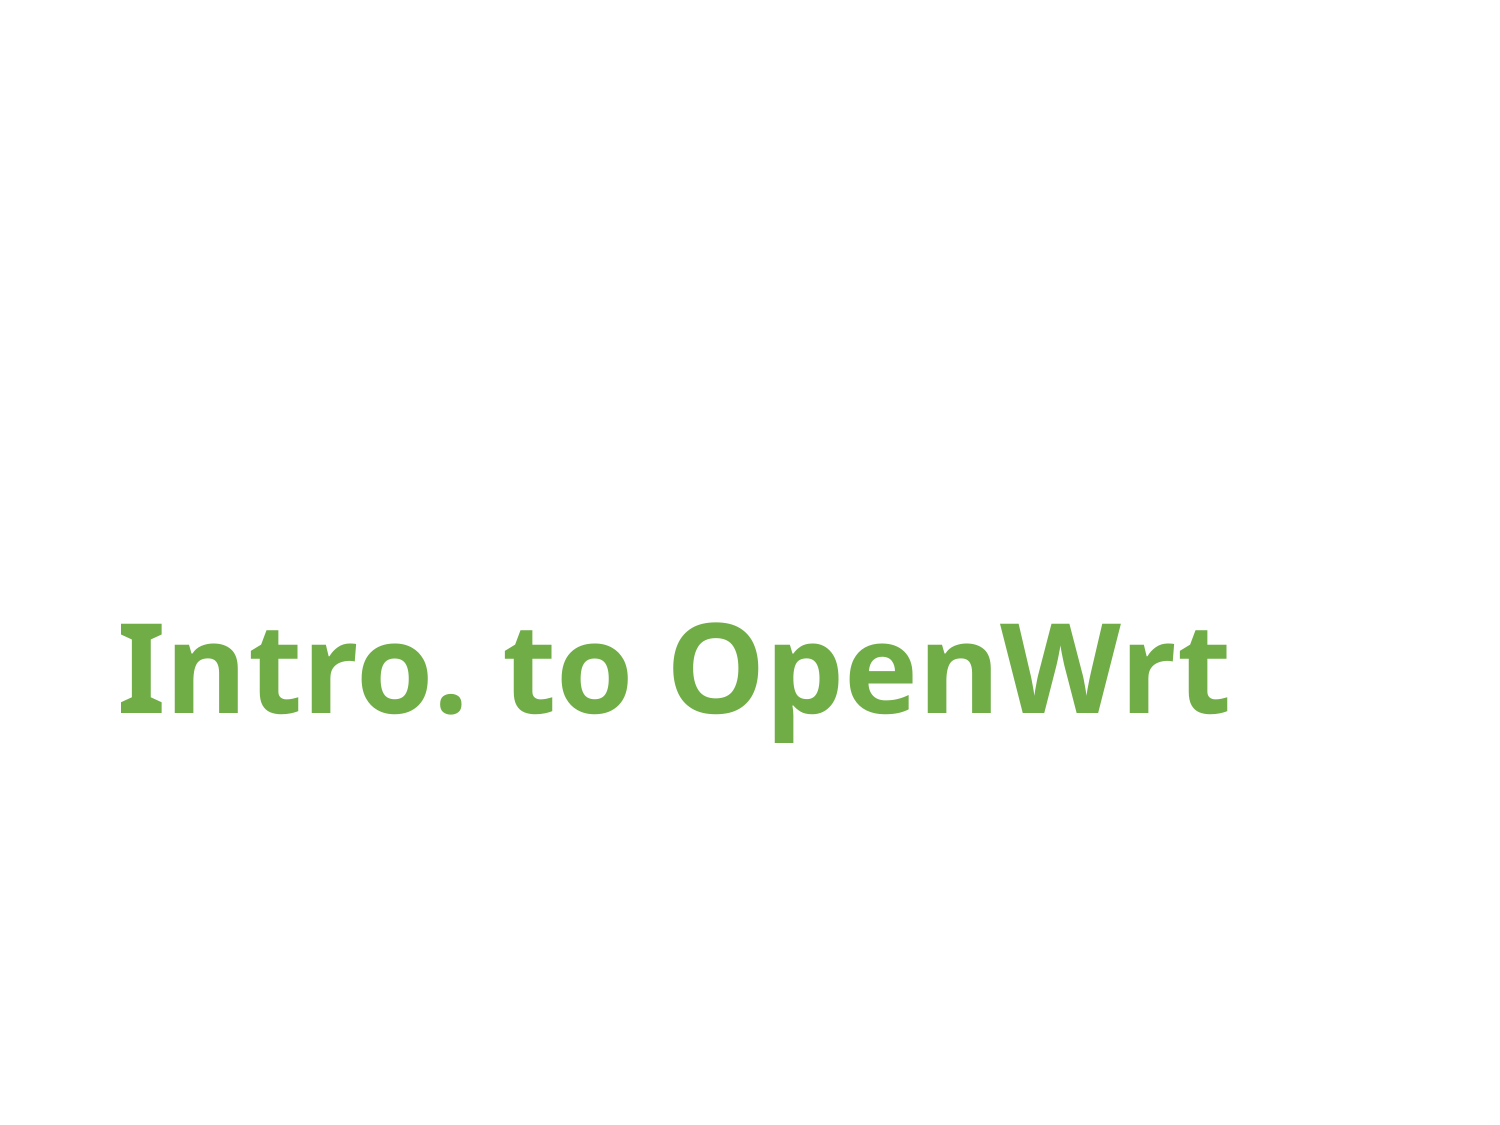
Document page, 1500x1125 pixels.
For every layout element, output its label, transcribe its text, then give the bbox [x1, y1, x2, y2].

title Intro. to OpenWrt [102, 280, 1397, 749]
